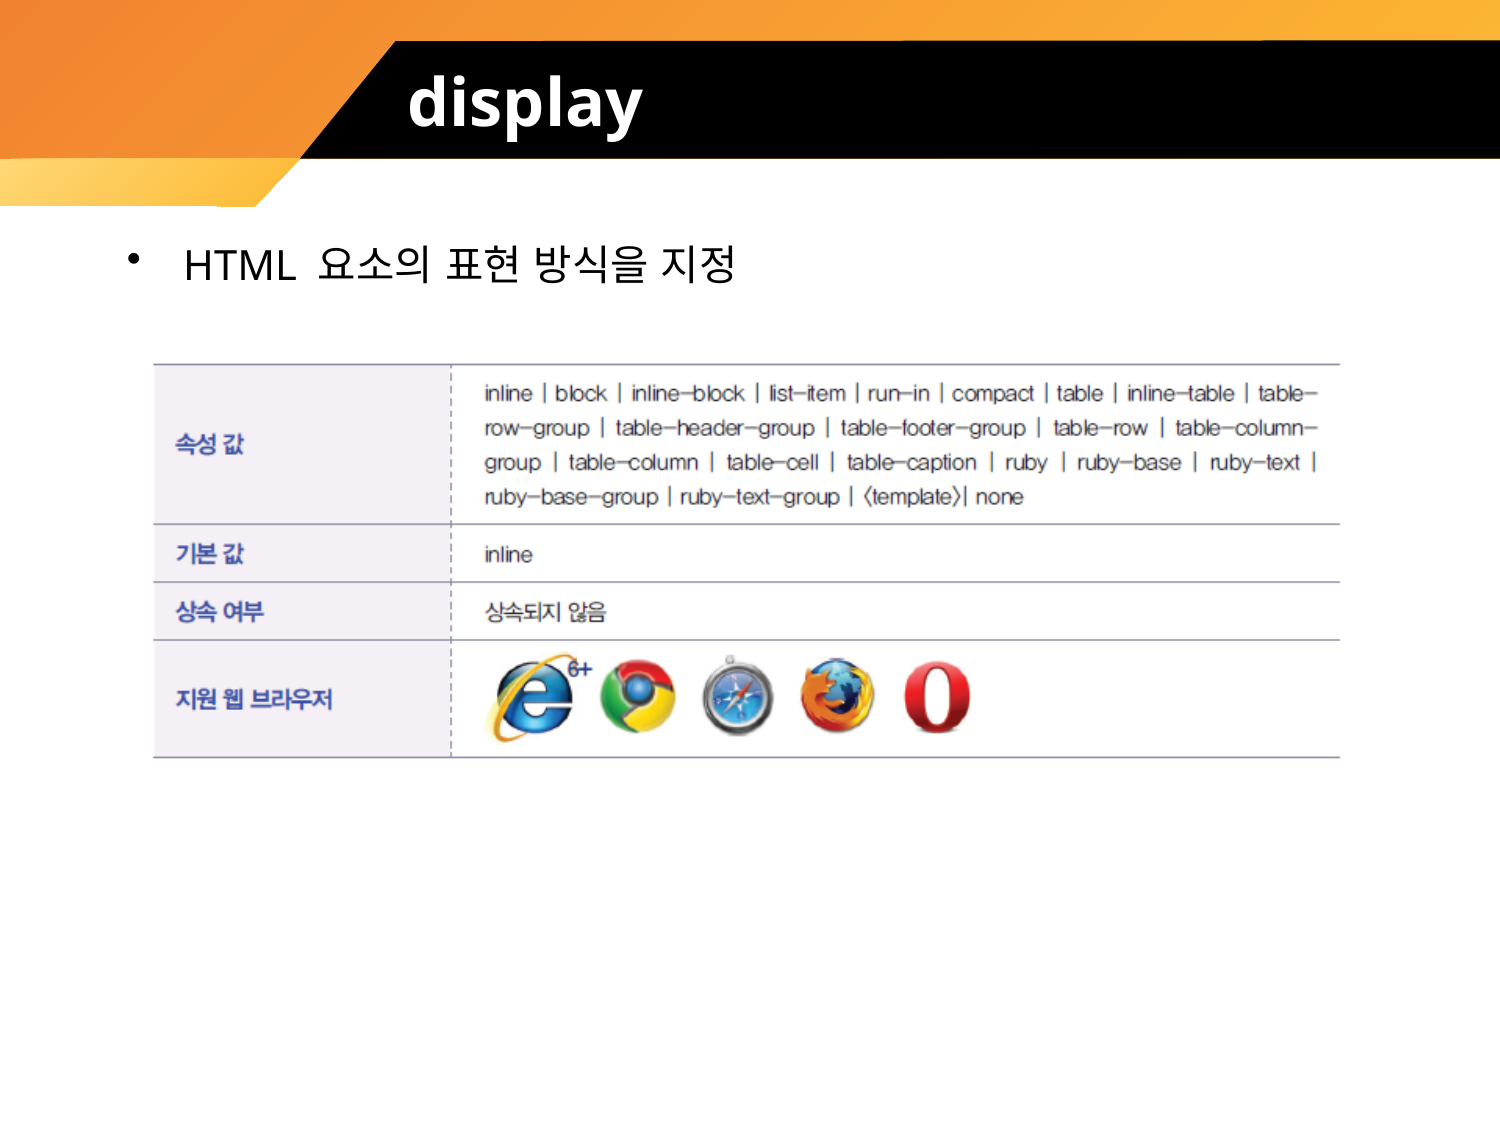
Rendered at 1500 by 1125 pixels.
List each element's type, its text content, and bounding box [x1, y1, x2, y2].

picture [141, 353, 1359, 772]
text_box HTML 요소의 표현 방식을 지정 [112, 231, 1424, 350]
title display [374, 36, 1481, 163]
